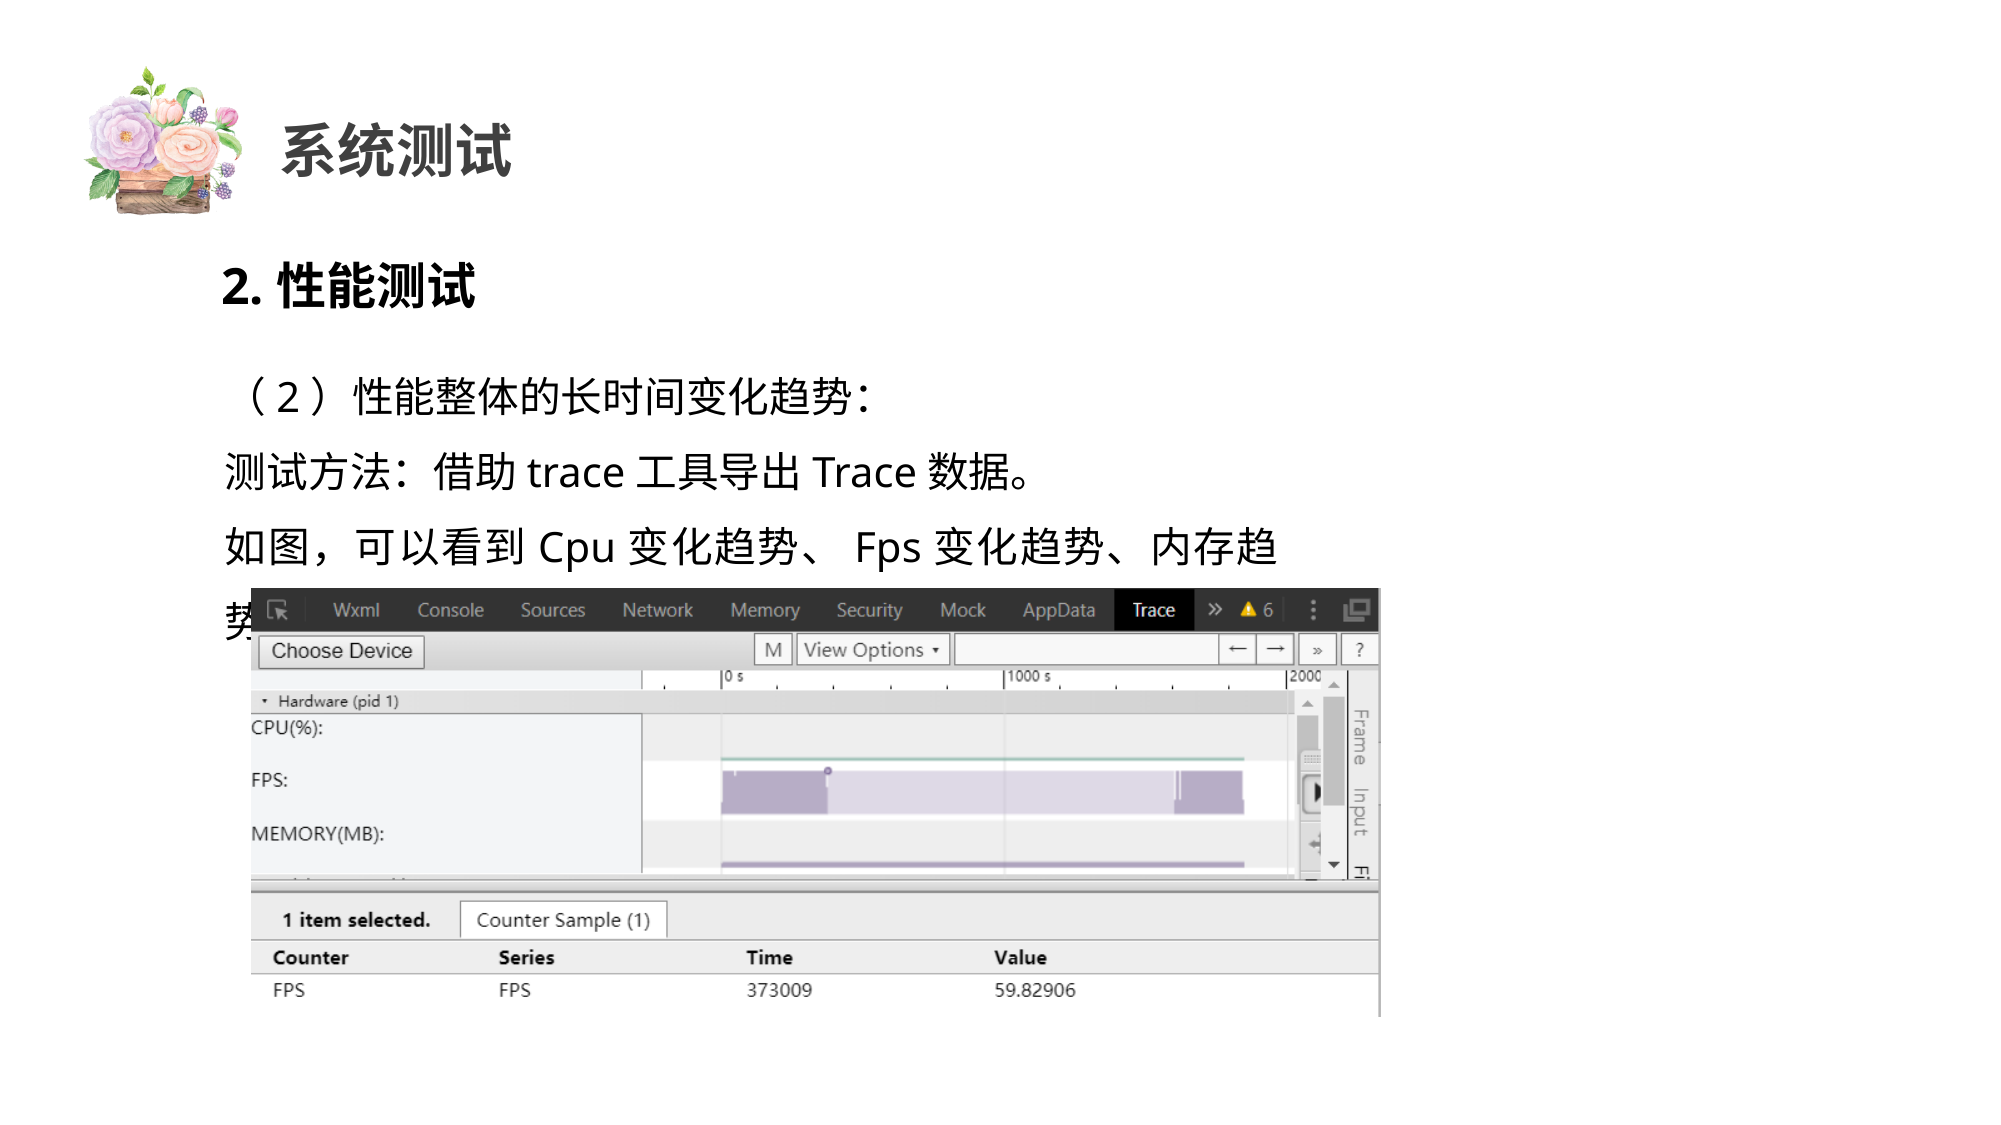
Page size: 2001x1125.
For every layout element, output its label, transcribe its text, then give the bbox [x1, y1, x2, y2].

text_box 系统测试 [265, 106, 1496, 192]
picture [64, 49, 265, 250]
picture [251, 588, 1381, 1017]
text_box （2）性能整体的长时间变化趋势： 测试方法：借助trace工具导出Trace数据。 如图，可以看到Cpu变化趋势、Fps变化趋势、内存趋势。 [209, 338, 1294, 653]
text_box 2.性能测试 [206, 247, 767, 323]
